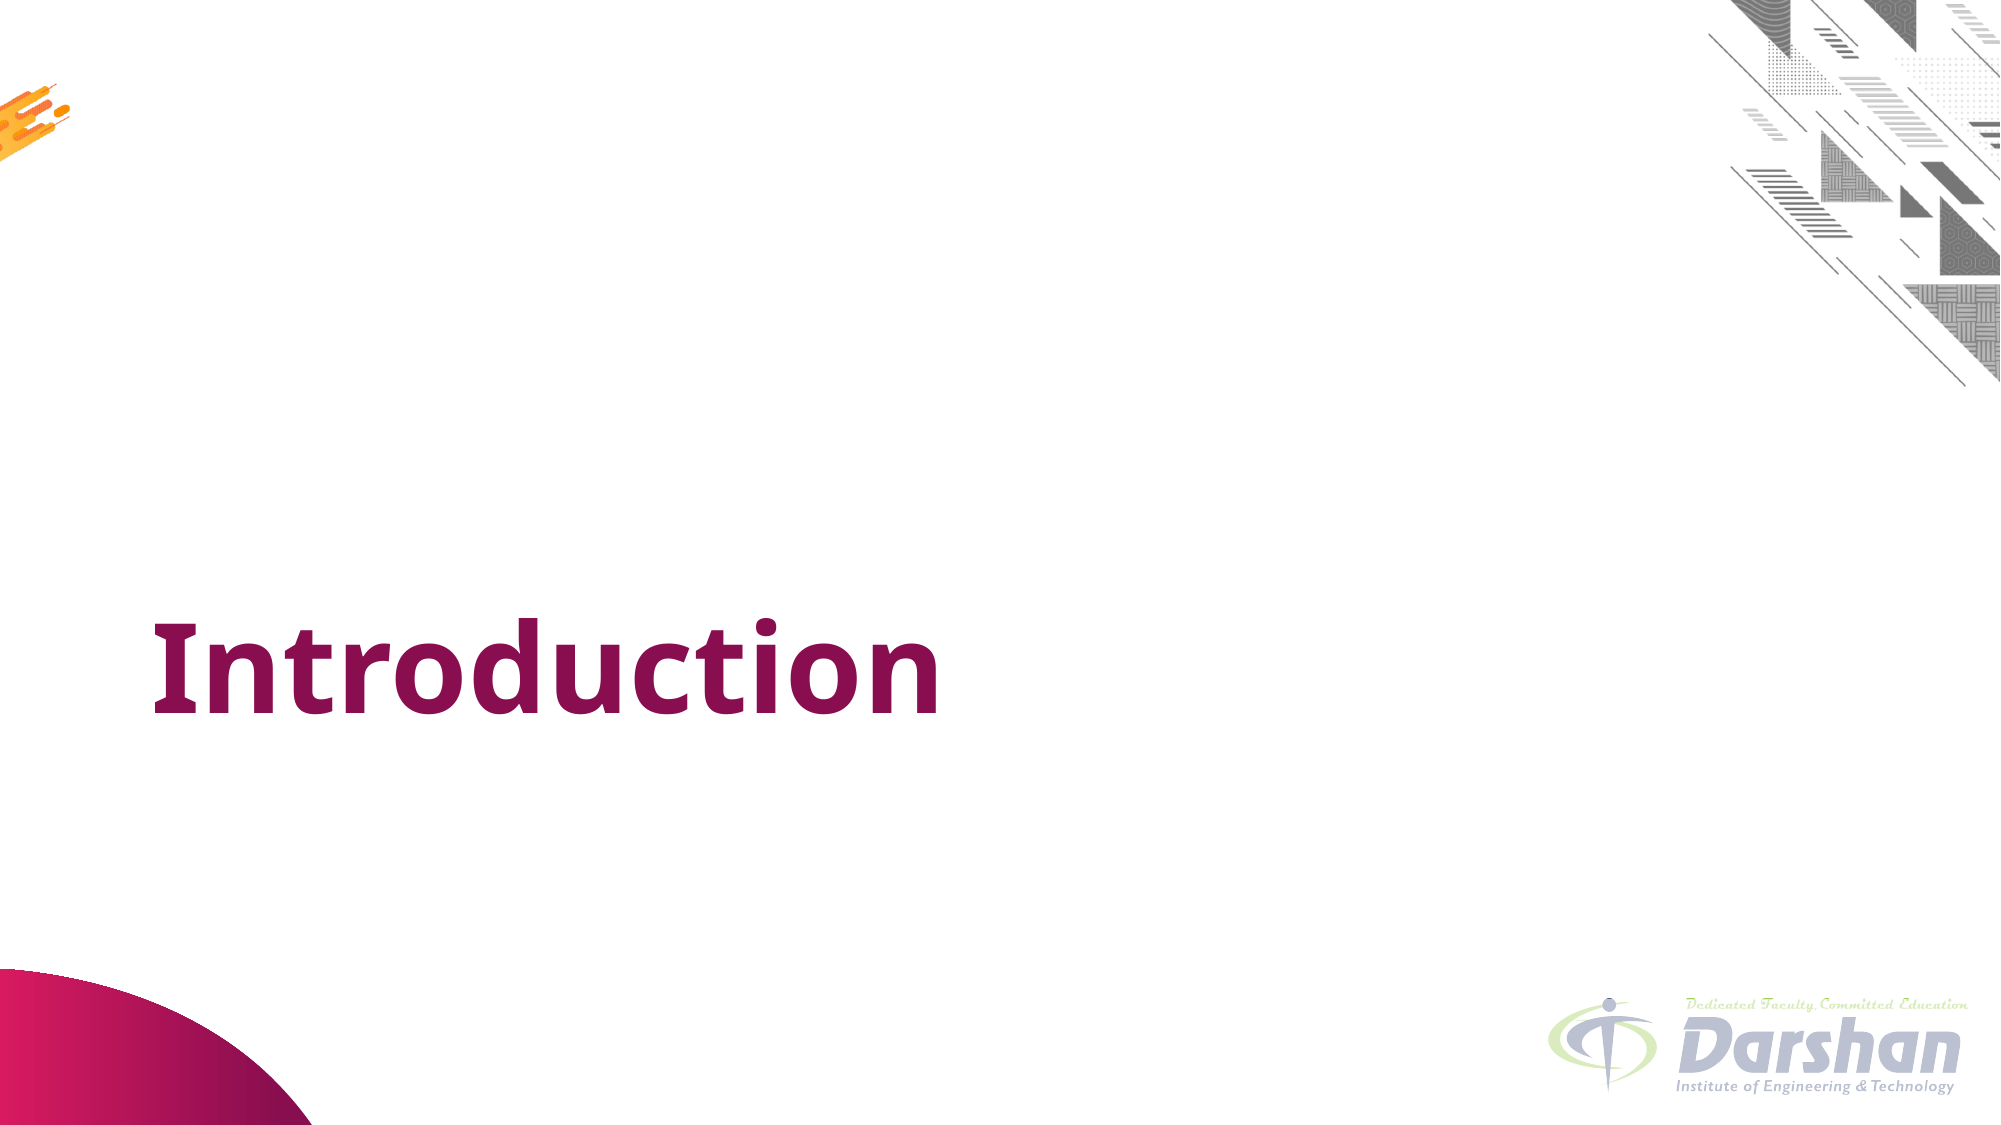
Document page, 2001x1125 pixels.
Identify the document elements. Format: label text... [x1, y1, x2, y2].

title Introduction [136, 280, 1862, 749]
text_box B [1548, 998, 1968, 1095]
picture [0, 65, 90, 193]
